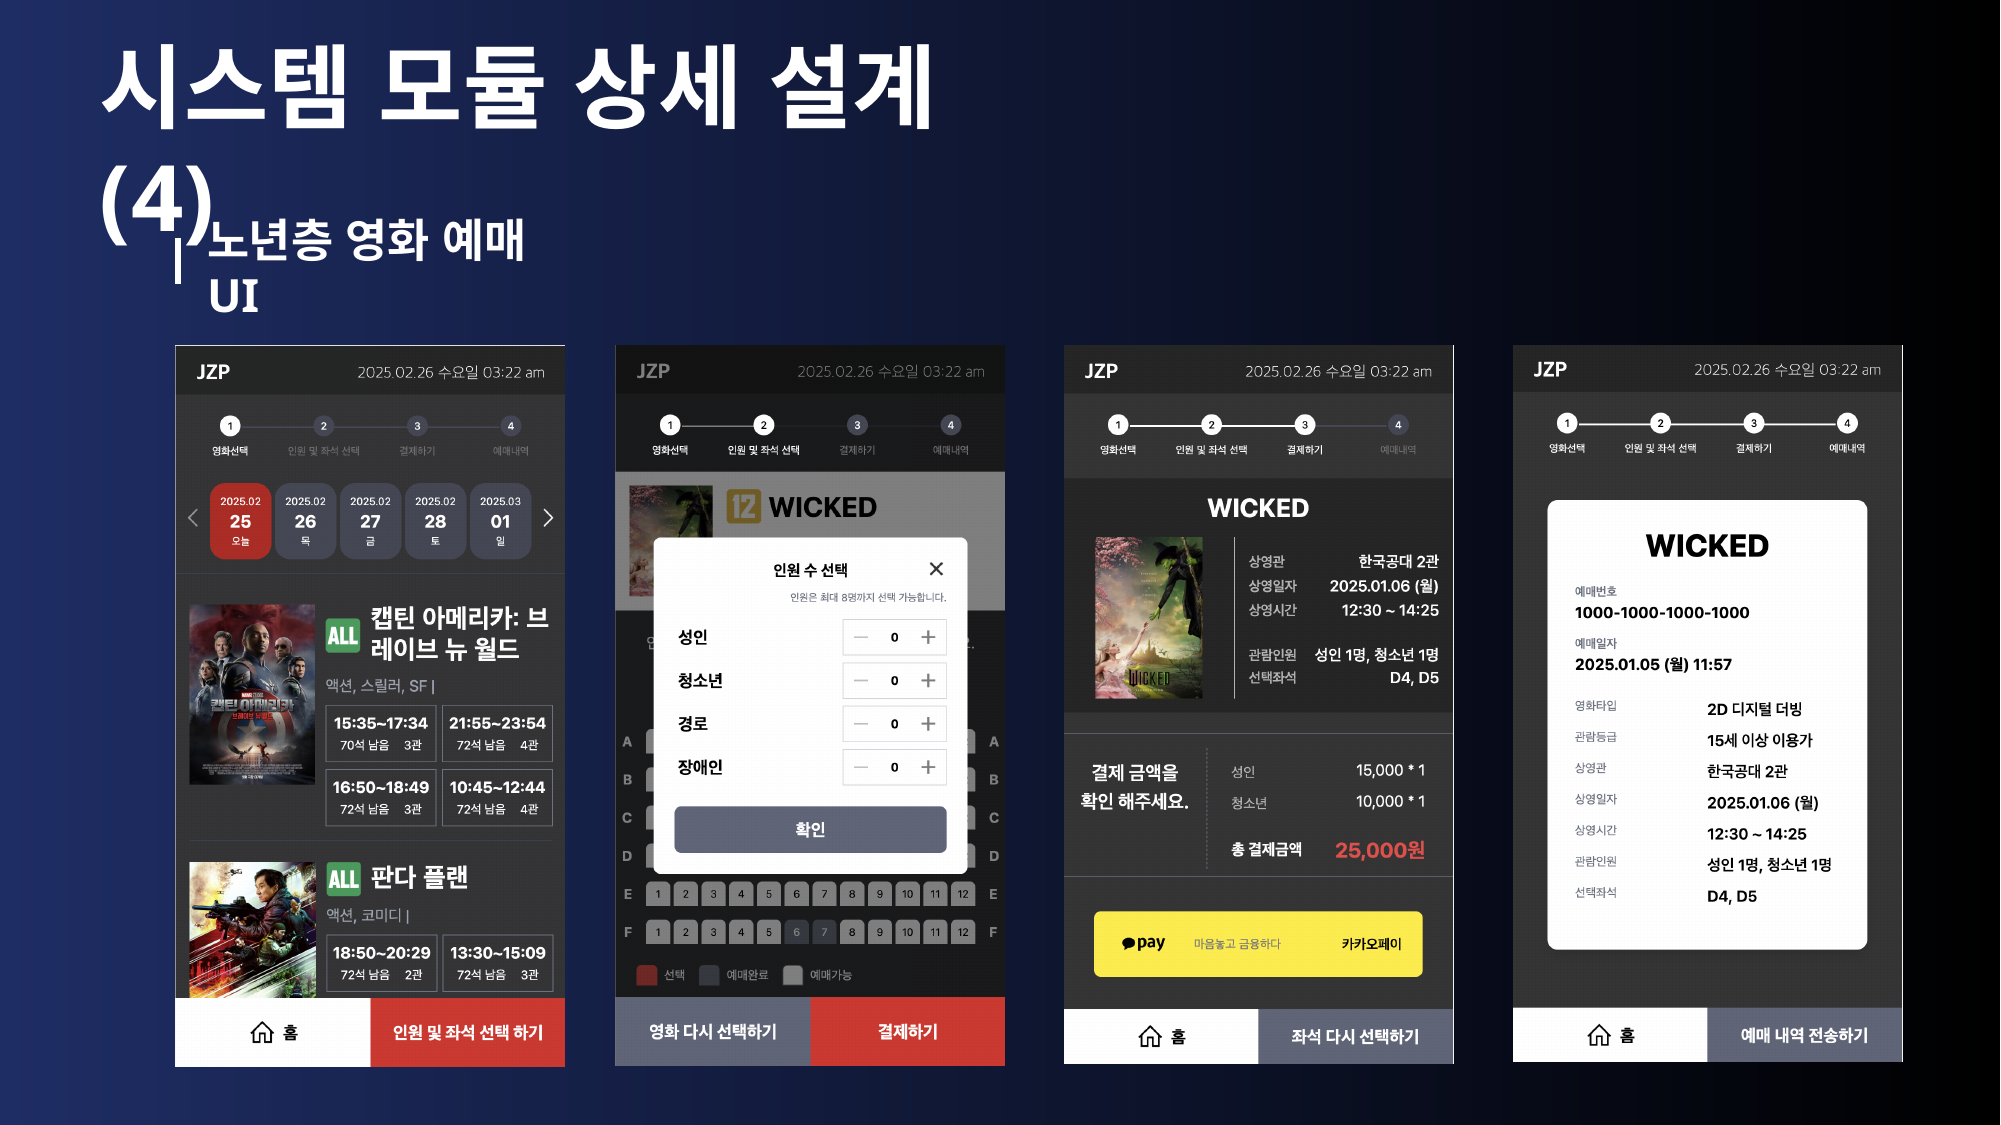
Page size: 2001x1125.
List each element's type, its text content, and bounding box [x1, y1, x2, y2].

picture [175, 345, 565, 1067]
picture [1513, 345, 1903, 1062]
picture [1064, 345, 1454, 1064]
text_box 시스템 모듈 상세 설계 (4) [84, 58, 1058, 222]
text_box 노년층 영화 예매 UI [191, 219, 596, 313]
picture [615, 345, 1005, 1066]
